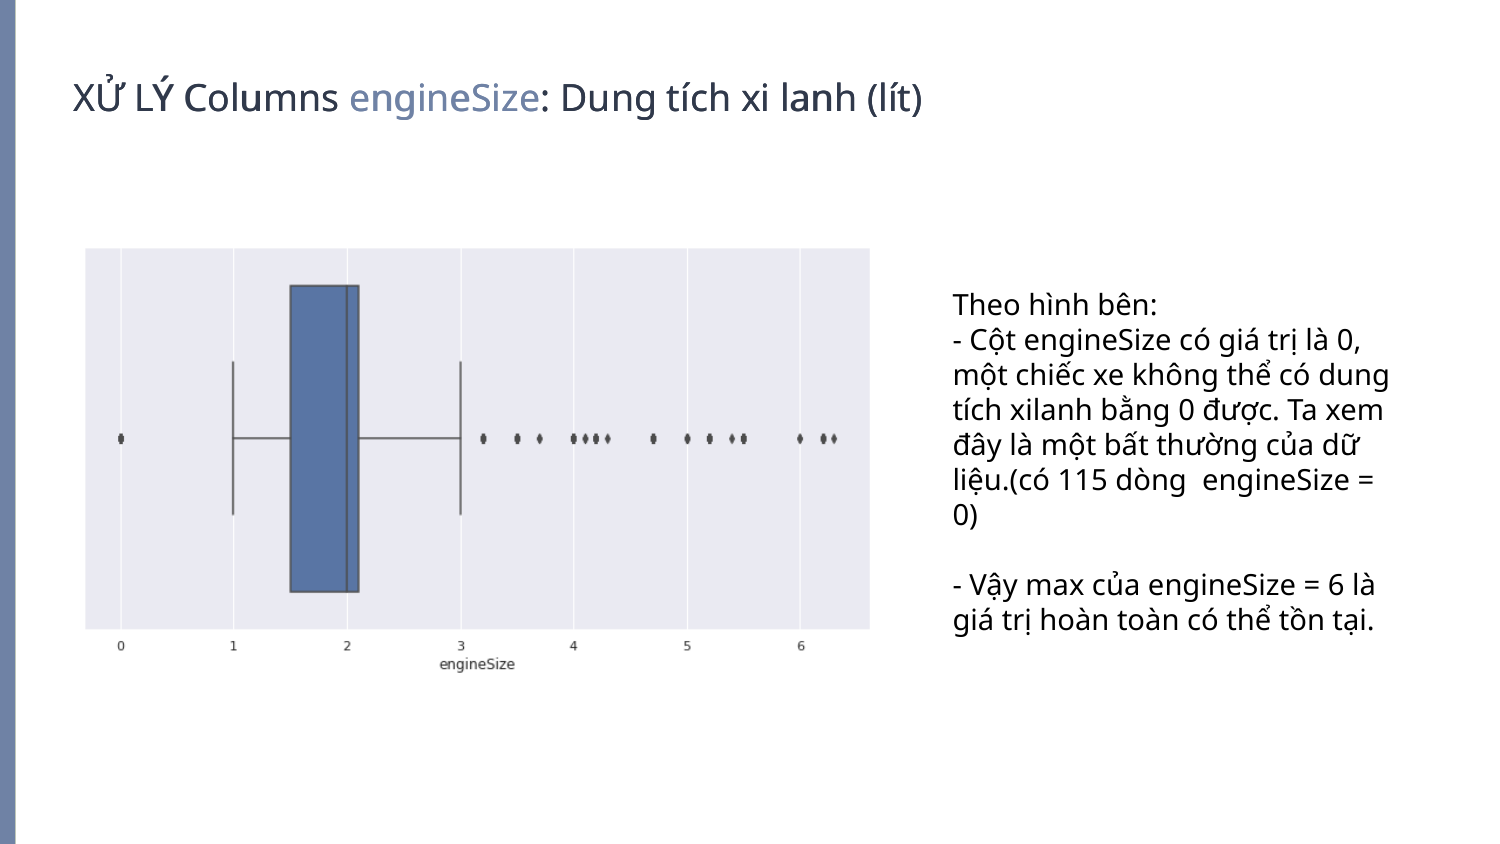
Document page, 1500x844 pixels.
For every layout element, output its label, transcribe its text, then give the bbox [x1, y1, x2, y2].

text_box Theo hình bên: - Cột engineSize có giá trị là 0, một chiếc xe không thể có dung tích xilanh bằng 0 được. Ta xem đây là một bất thường của dữ liệu.(có 115 dòng engineSize = 0) - Vậy max của engineSize = 6 là giá trị hoàn toàn có thể tồn tại. [937, 279, 1413, 644]
text_box [0, 0, 16, 844]
text_box XỬ LÝ Columns engineSize: Dung tích xi lanh (lít) [58, 44, 1322, 134]
picture [76, 239, 877, 681]
